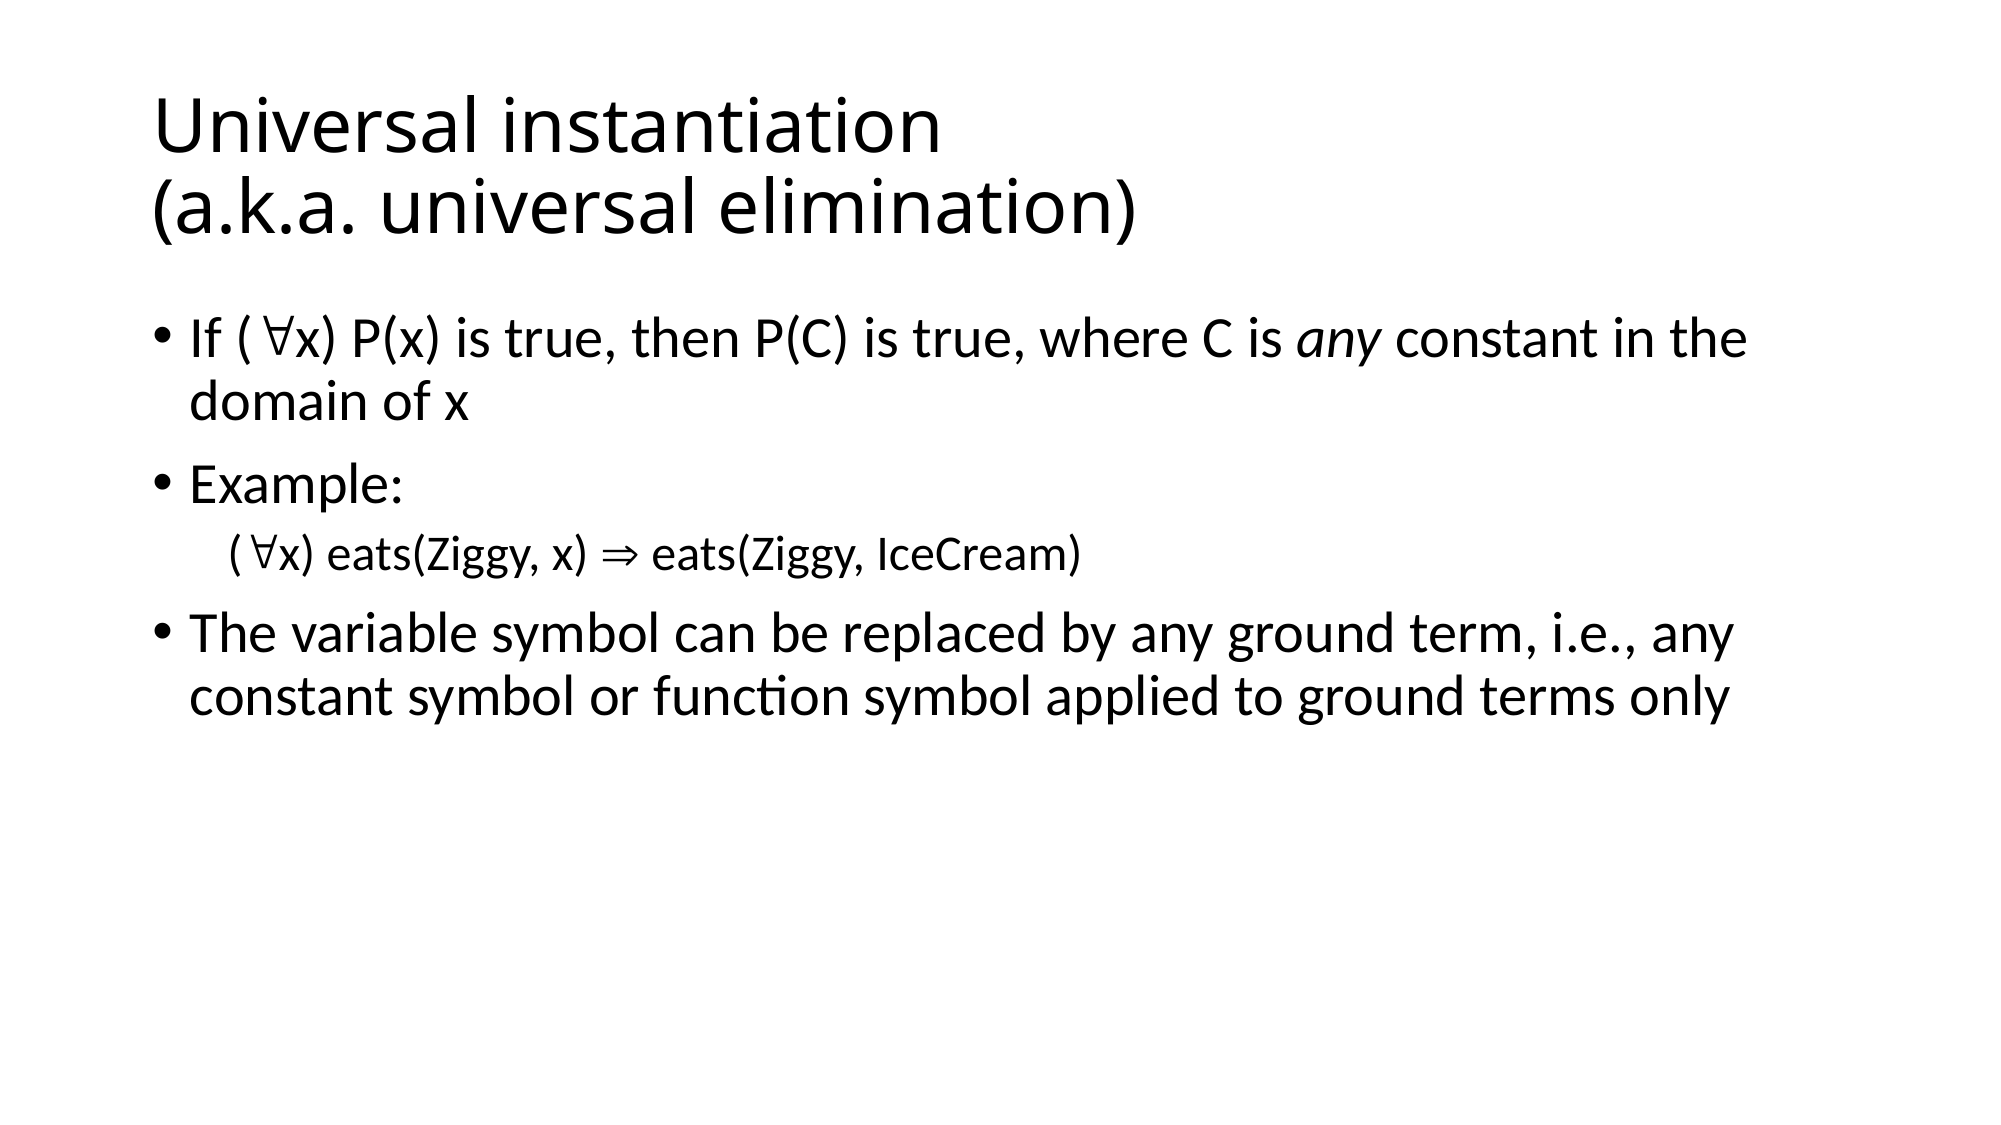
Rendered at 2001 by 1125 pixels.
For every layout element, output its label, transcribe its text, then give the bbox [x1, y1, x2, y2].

title Universal instantiation (a.k.a. universal elimination) [137, 59, 1863, 278]
list If (x) P(x) is true, then P(C) is true, where C is any constant in the domain of x Example: (x) eats(Ziggy, x)  eats(Ziggy, IceCream) The variable symbol can be replaced by any ground term, i.e., any constant symbol or function symbol applied to ground terms only [137, 299, 1863, 1014]
